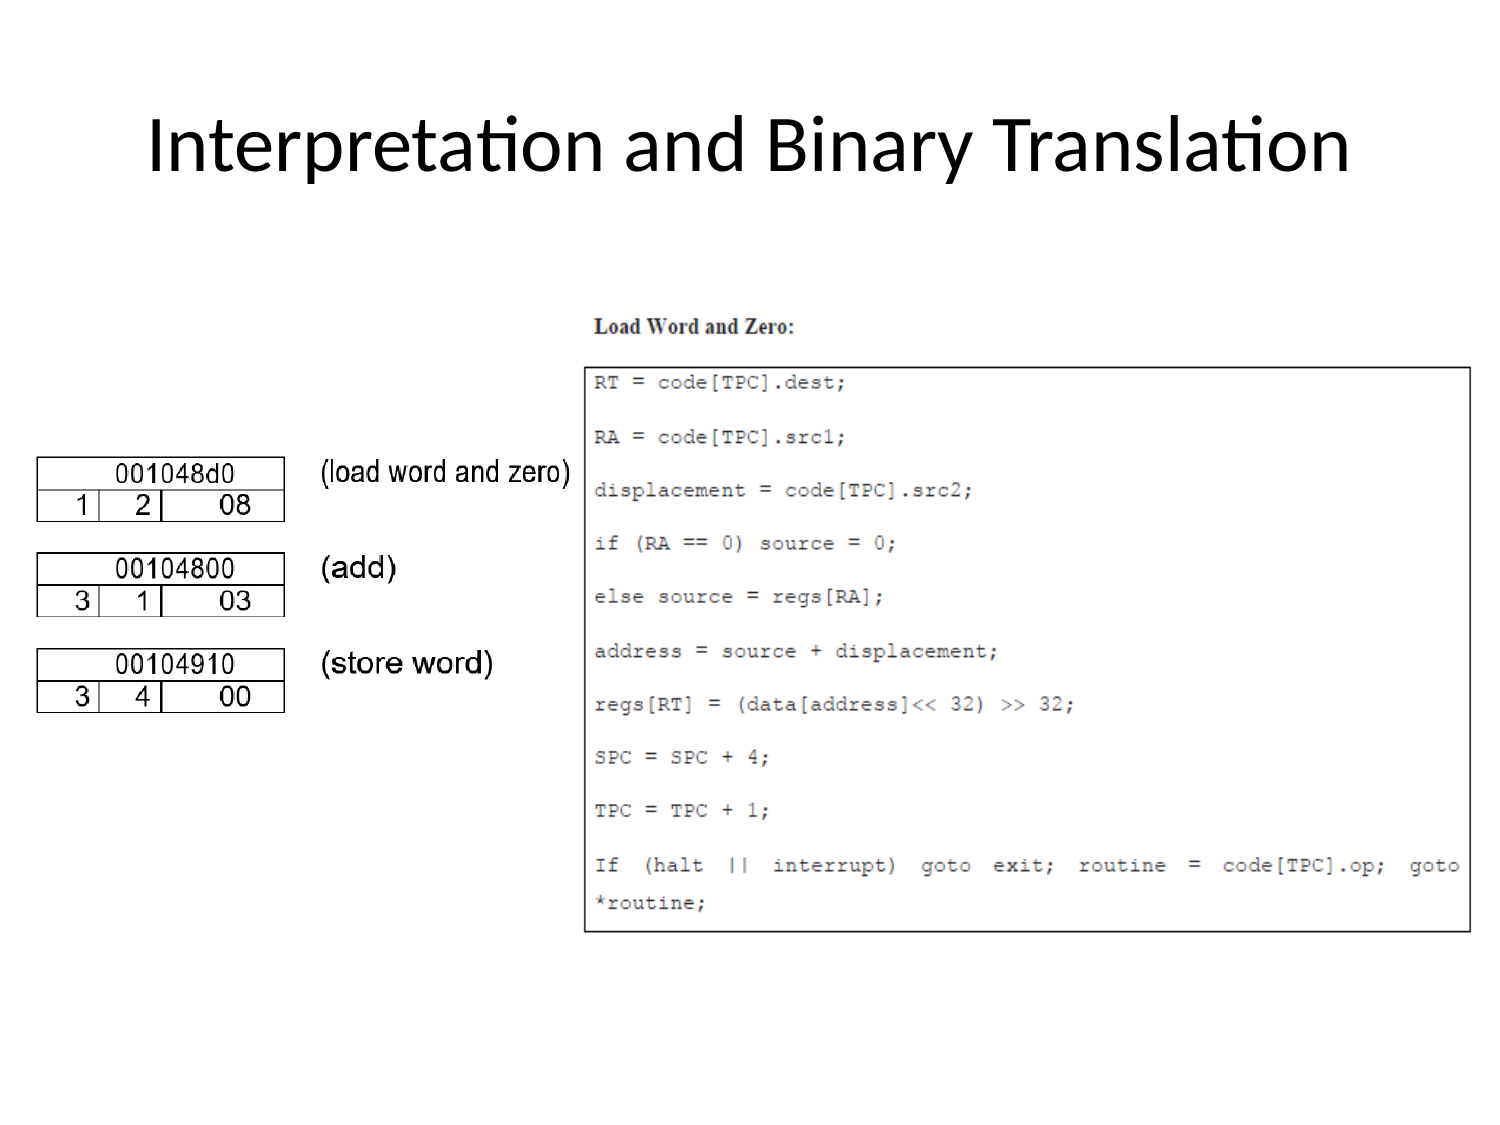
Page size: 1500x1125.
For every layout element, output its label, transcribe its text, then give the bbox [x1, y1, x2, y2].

picture [1, 312, 1476, 938]
title Interpretation and Binary Translation [75, 45, 1425, 233]
